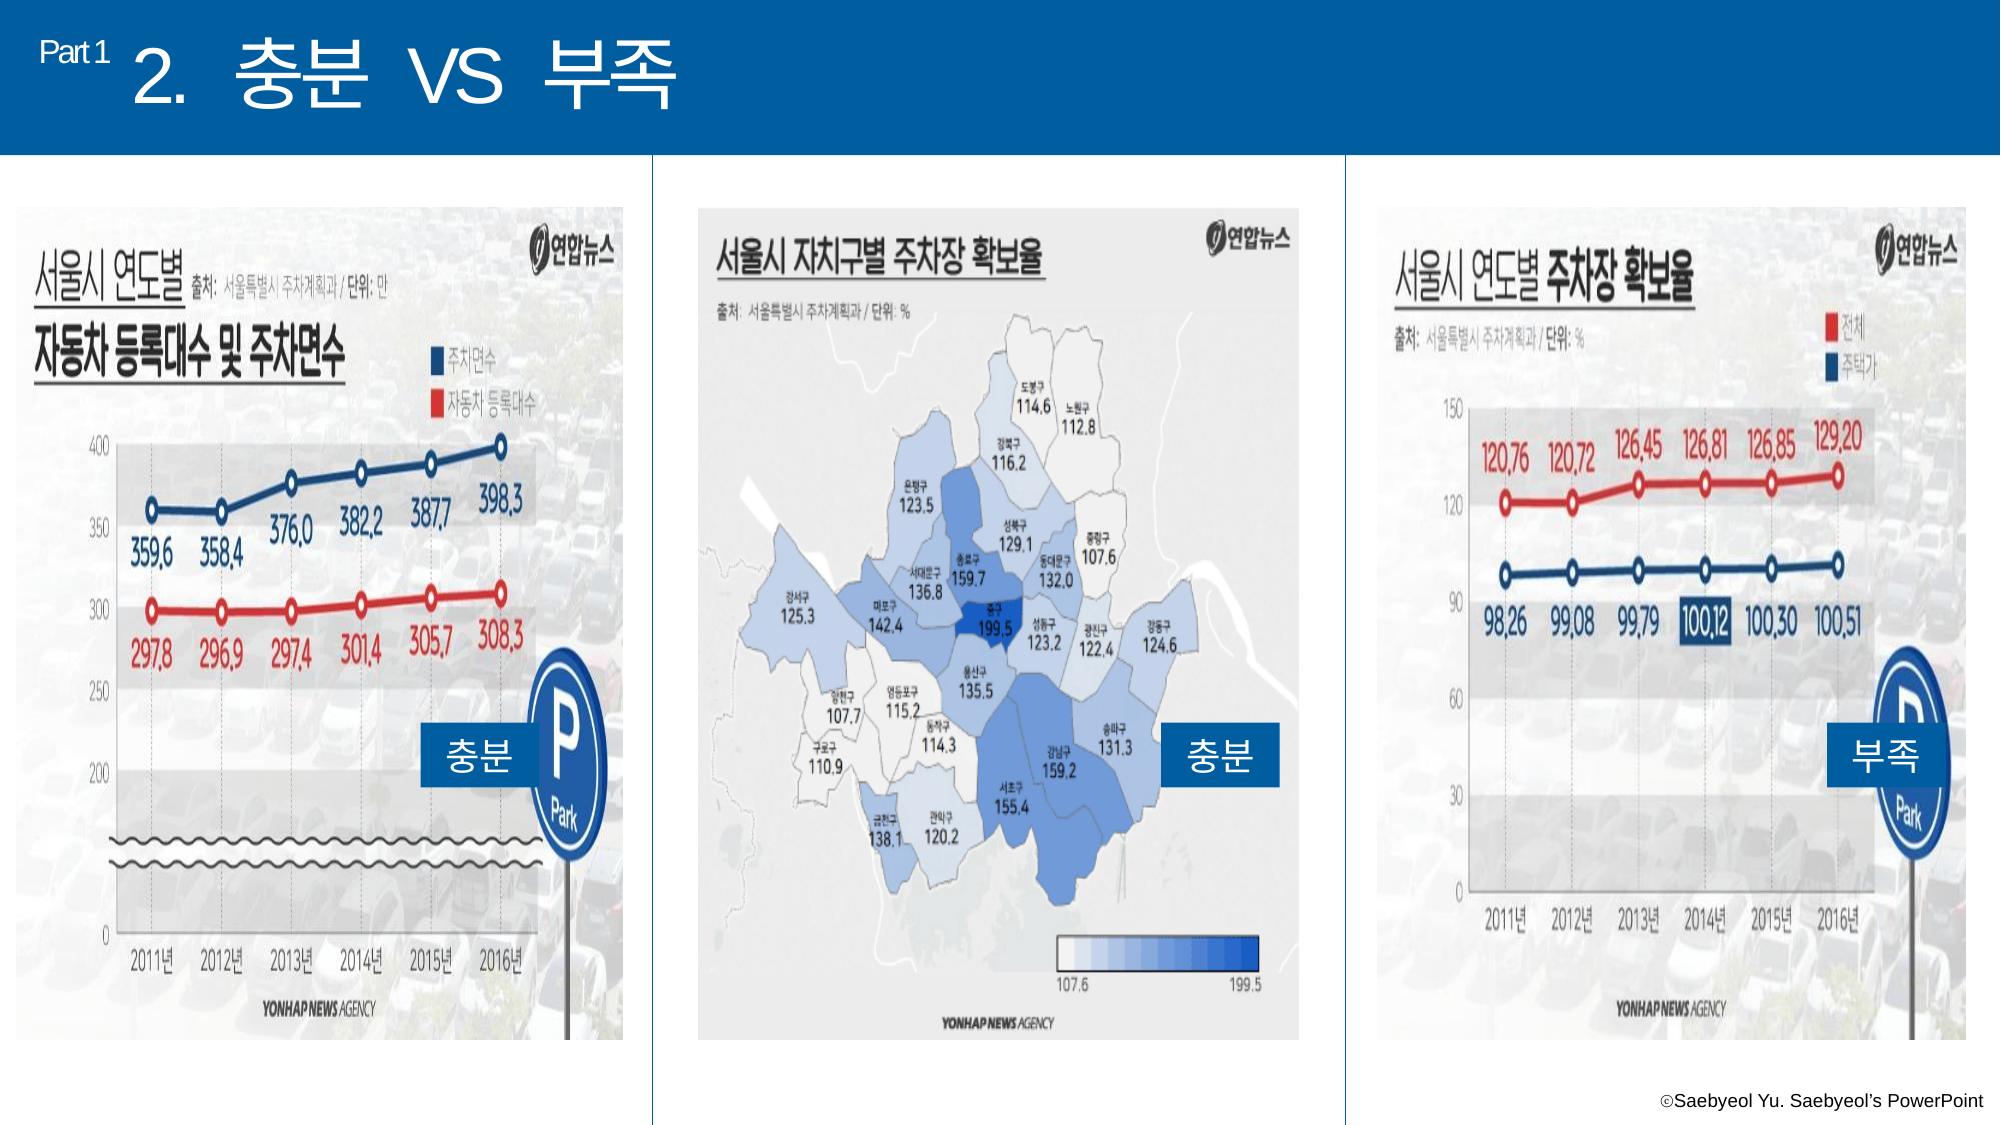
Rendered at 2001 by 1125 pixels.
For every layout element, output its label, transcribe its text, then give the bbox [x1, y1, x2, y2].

text_box 2. 충분 VS 부족 [116, 16, 696, 127]
picture [1377, 207, 1966, 1040]
text_box [0, 0, 2000, 156]
picture [16, 207, 623, 1040]
text_box Part 1 [23, 22, 116, 78]
picture [698, 207, 1299, 1040]
